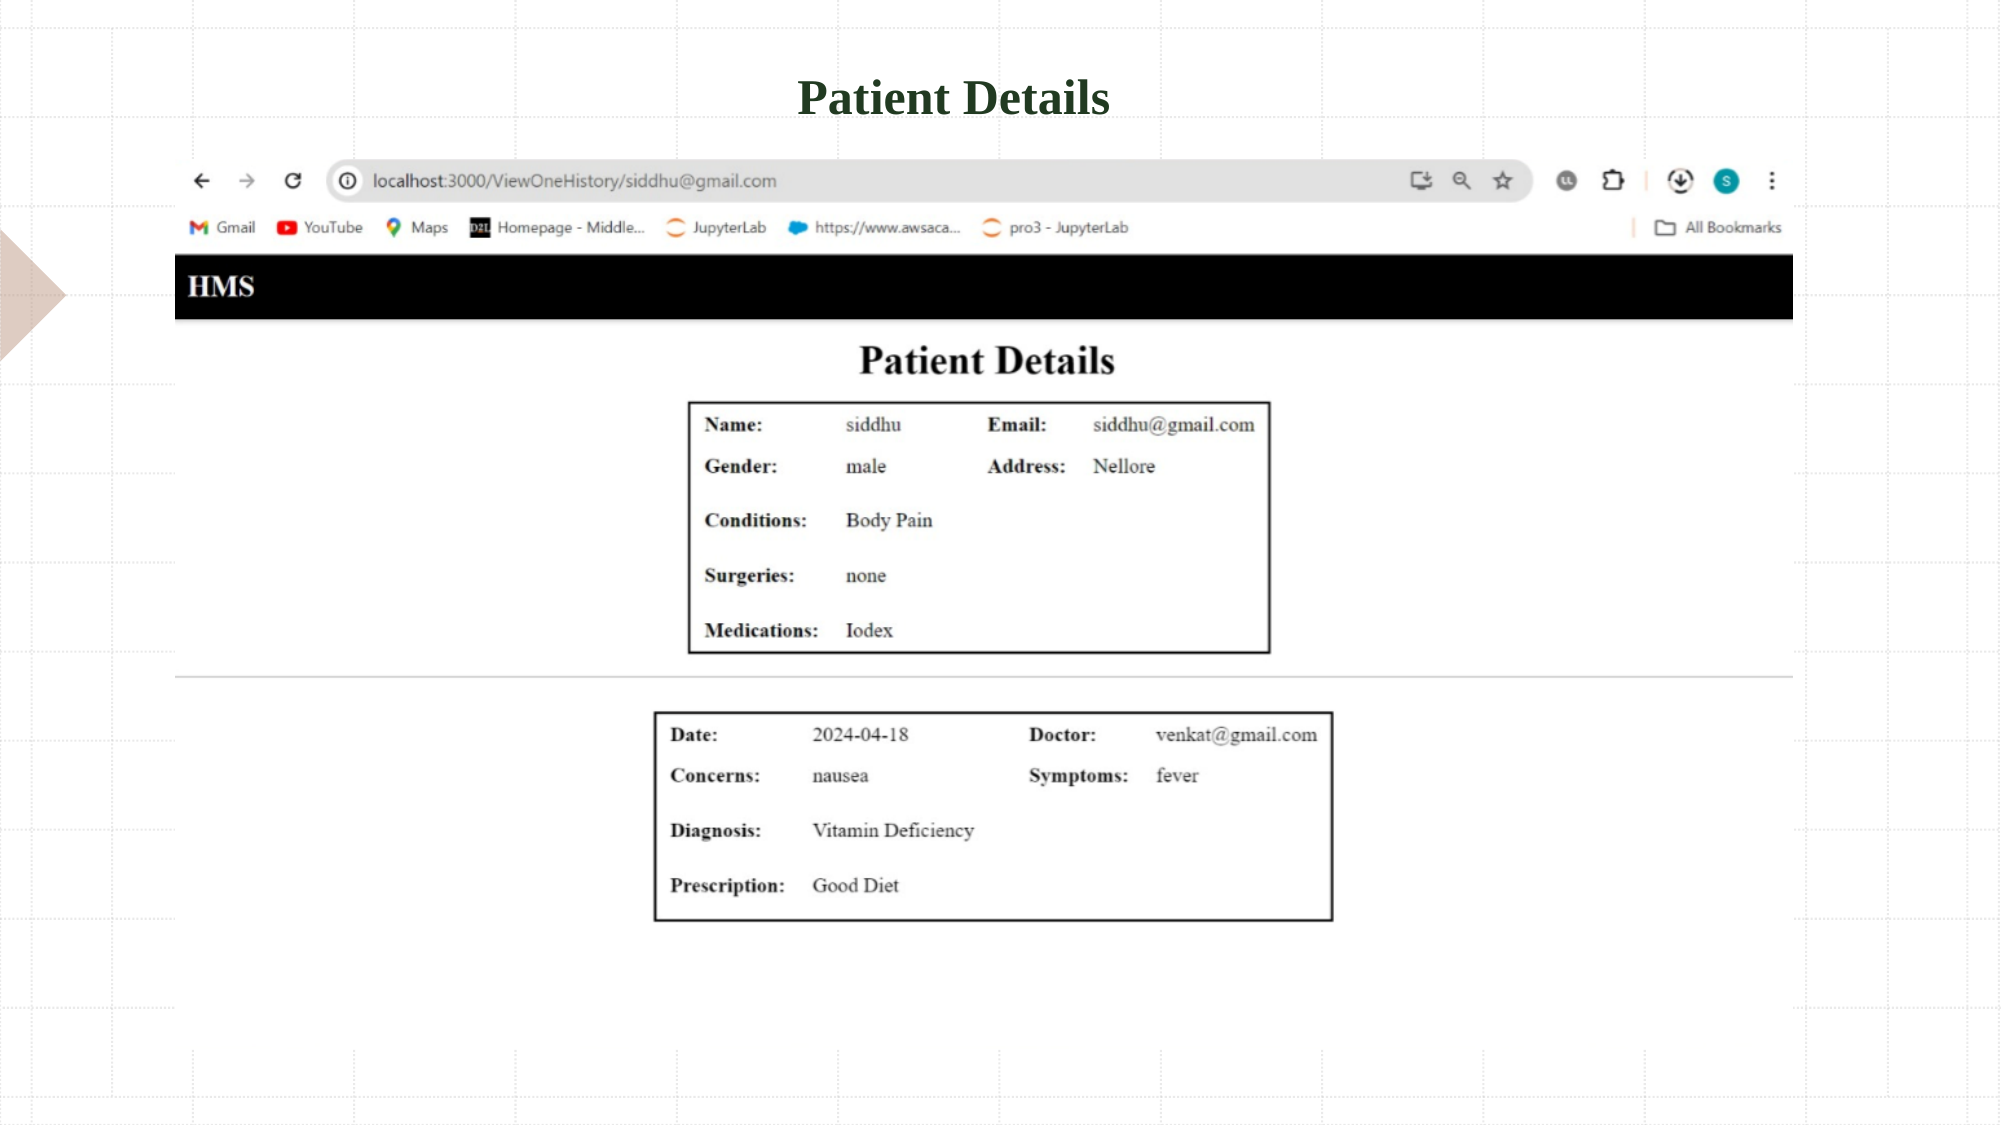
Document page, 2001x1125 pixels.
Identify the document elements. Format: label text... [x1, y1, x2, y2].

title Patient Details [107, 35, 1801, 133]
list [175, 159, 1793, 1049]
